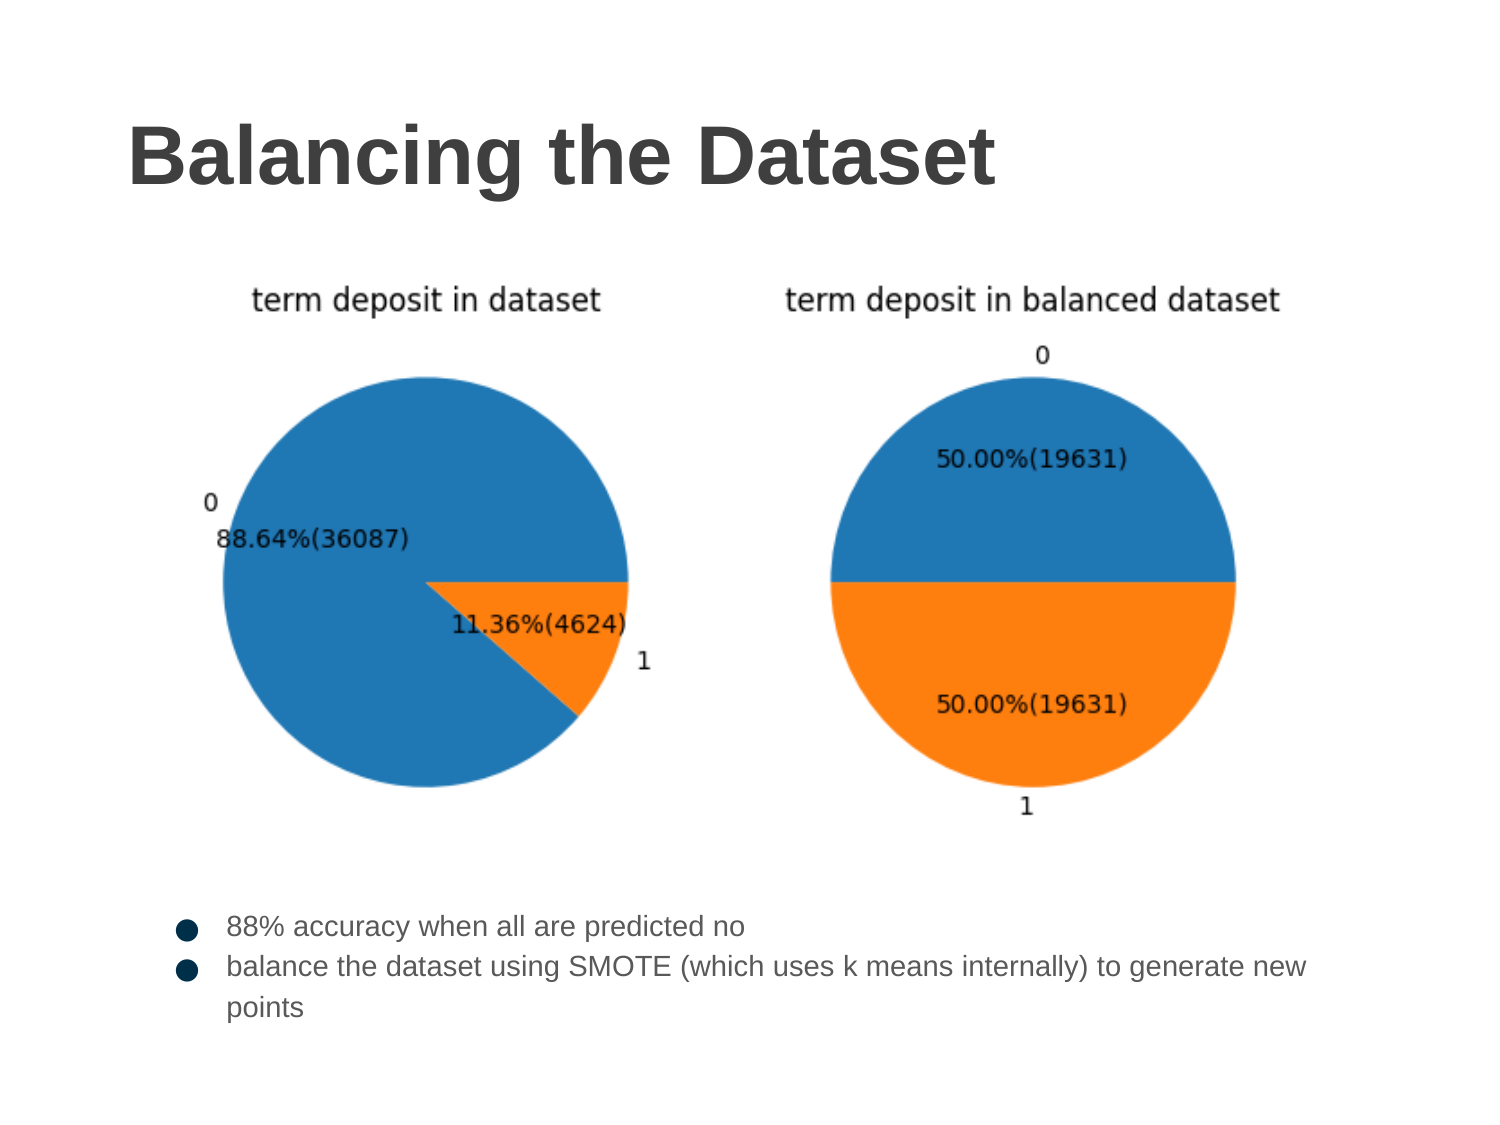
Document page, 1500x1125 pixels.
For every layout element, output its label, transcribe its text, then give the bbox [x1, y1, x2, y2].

picture [155, 268, 1303, 857]
title Balancing the Dataset [112, 93, 1386, 267]
list 88% accuracy when all are predicted no balance the dataset using SMOTE (which uses k means internally) to generate new points [136, 894, 1407, 1083]
